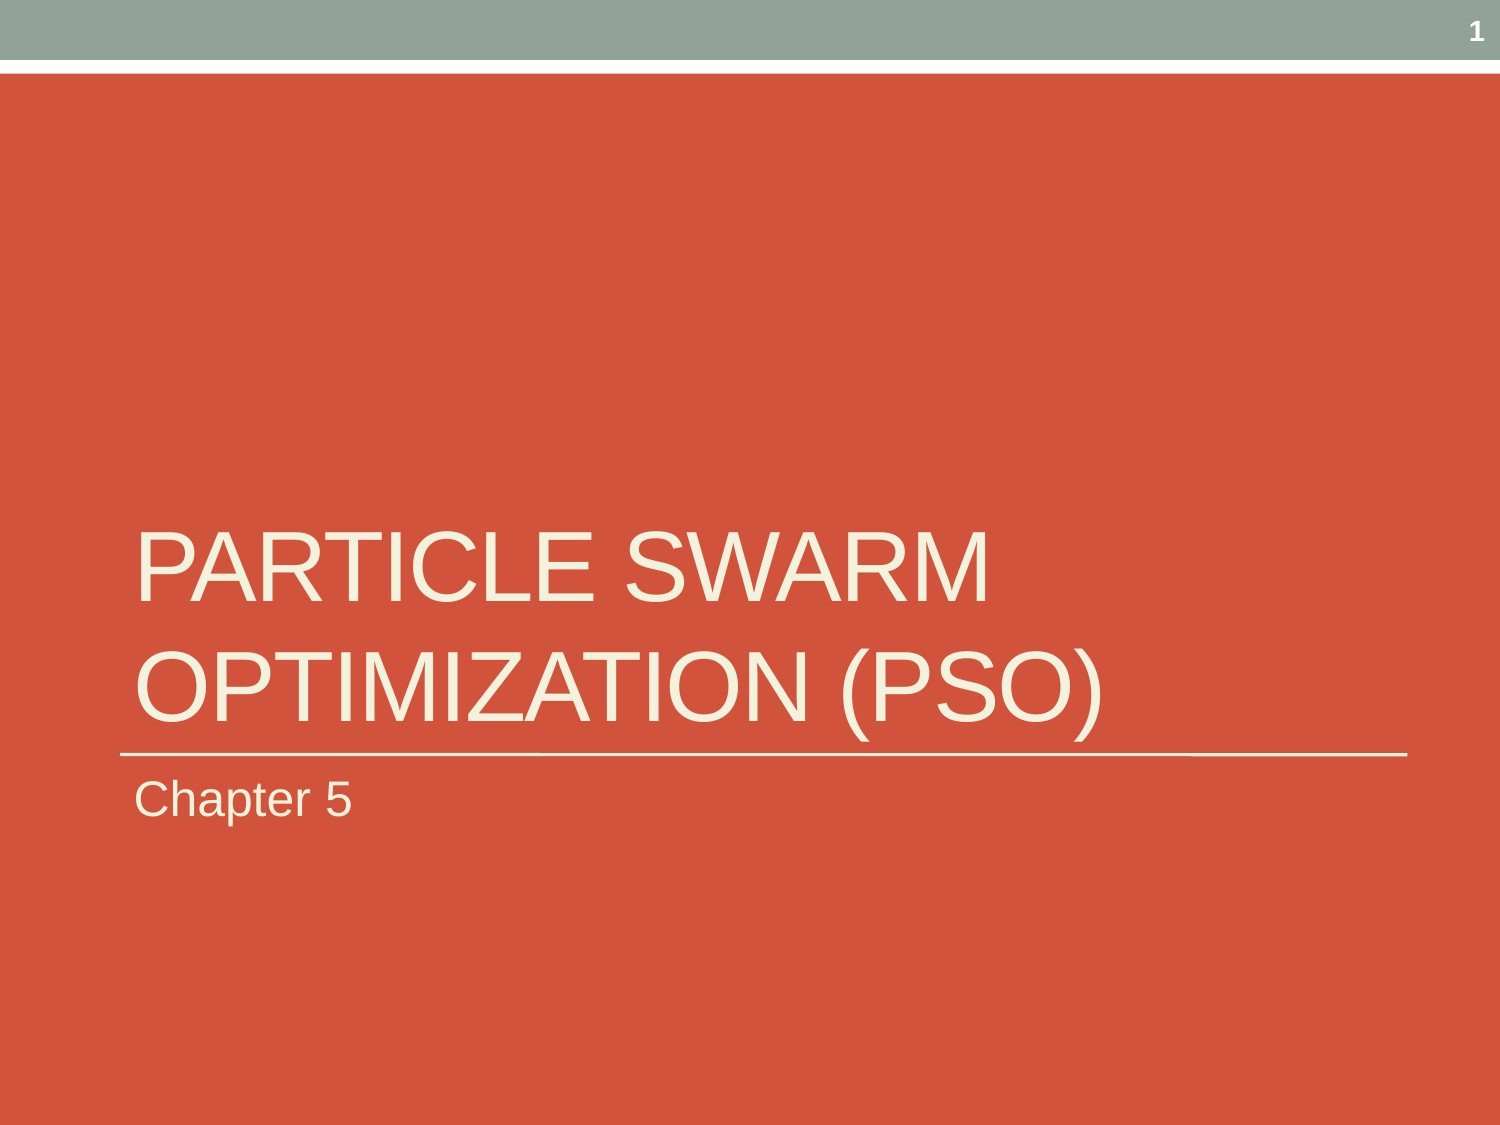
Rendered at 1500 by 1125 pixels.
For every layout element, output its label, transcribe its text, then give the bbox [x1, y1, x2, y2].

slide_number 1 [1325, 3, 1500, 57]
list Chapter 5 [118, 758, 1394, 1006]
title Particle Swarm Optimization (PSO) [118, 387, 1394, 749]
